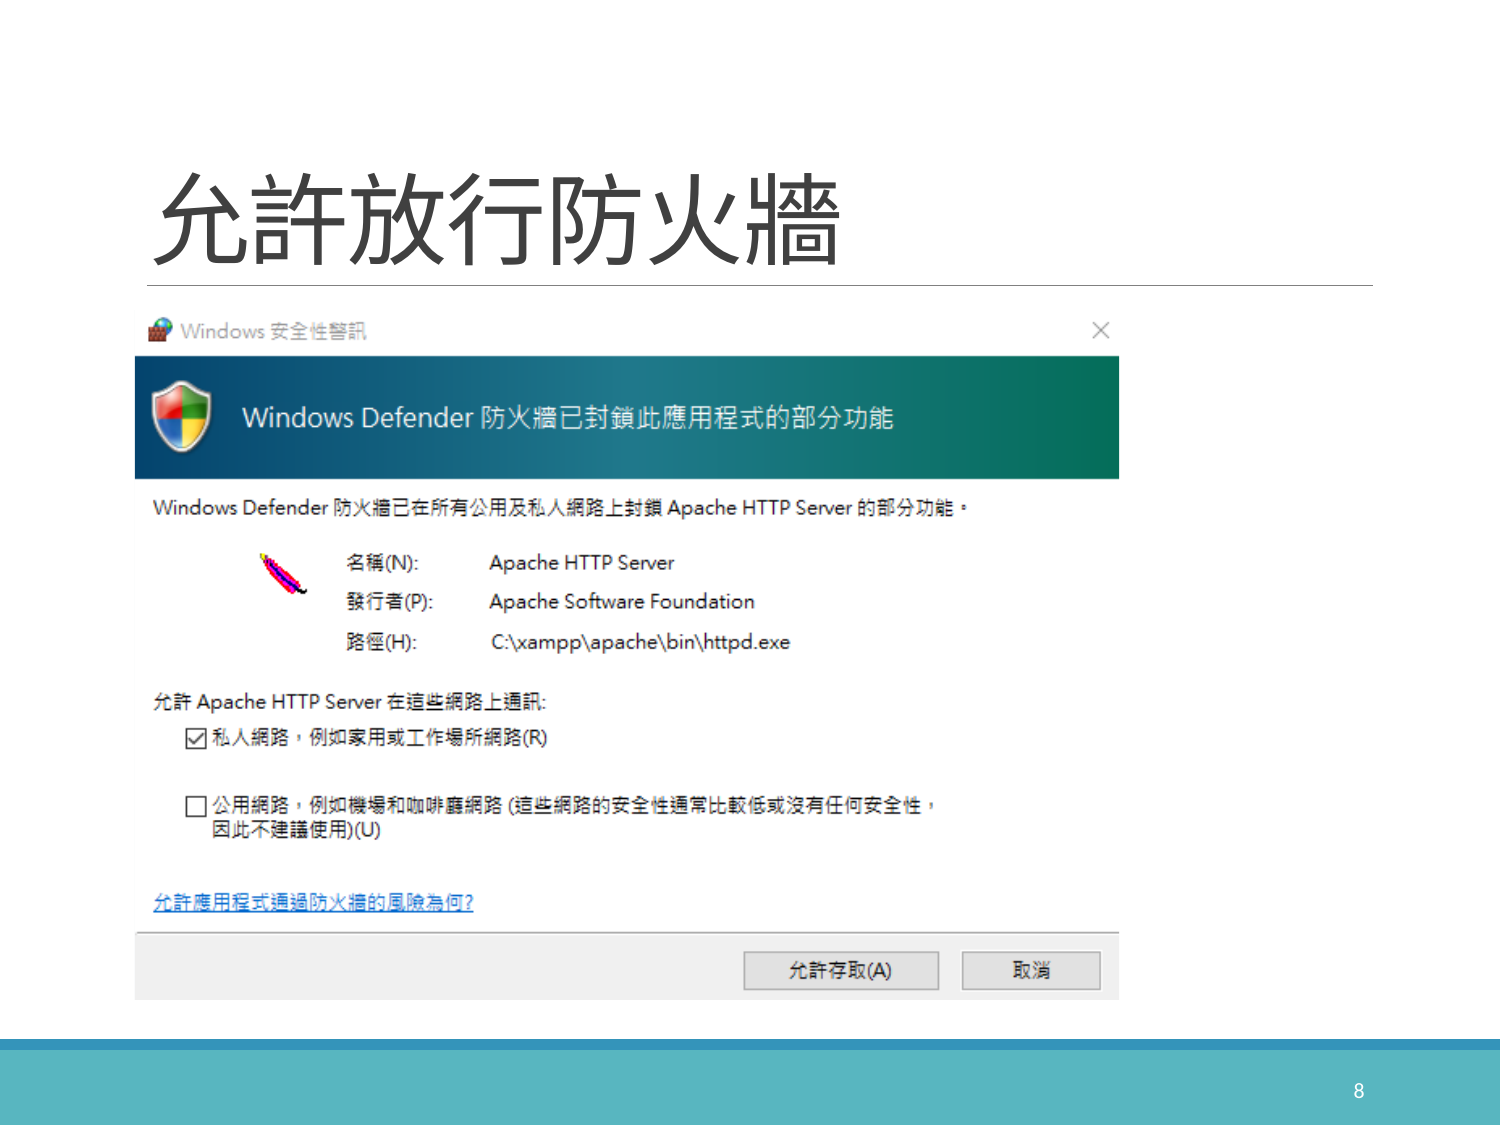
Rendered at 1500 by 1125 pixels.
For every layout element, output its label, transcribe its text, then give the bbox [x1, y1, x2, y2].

title 允許放行防火牆 [135, 47, 1373, 285]
slide_number 8 [1218, 1059, 1380, 1120]
picture [134, 310, 1120, 1000]
